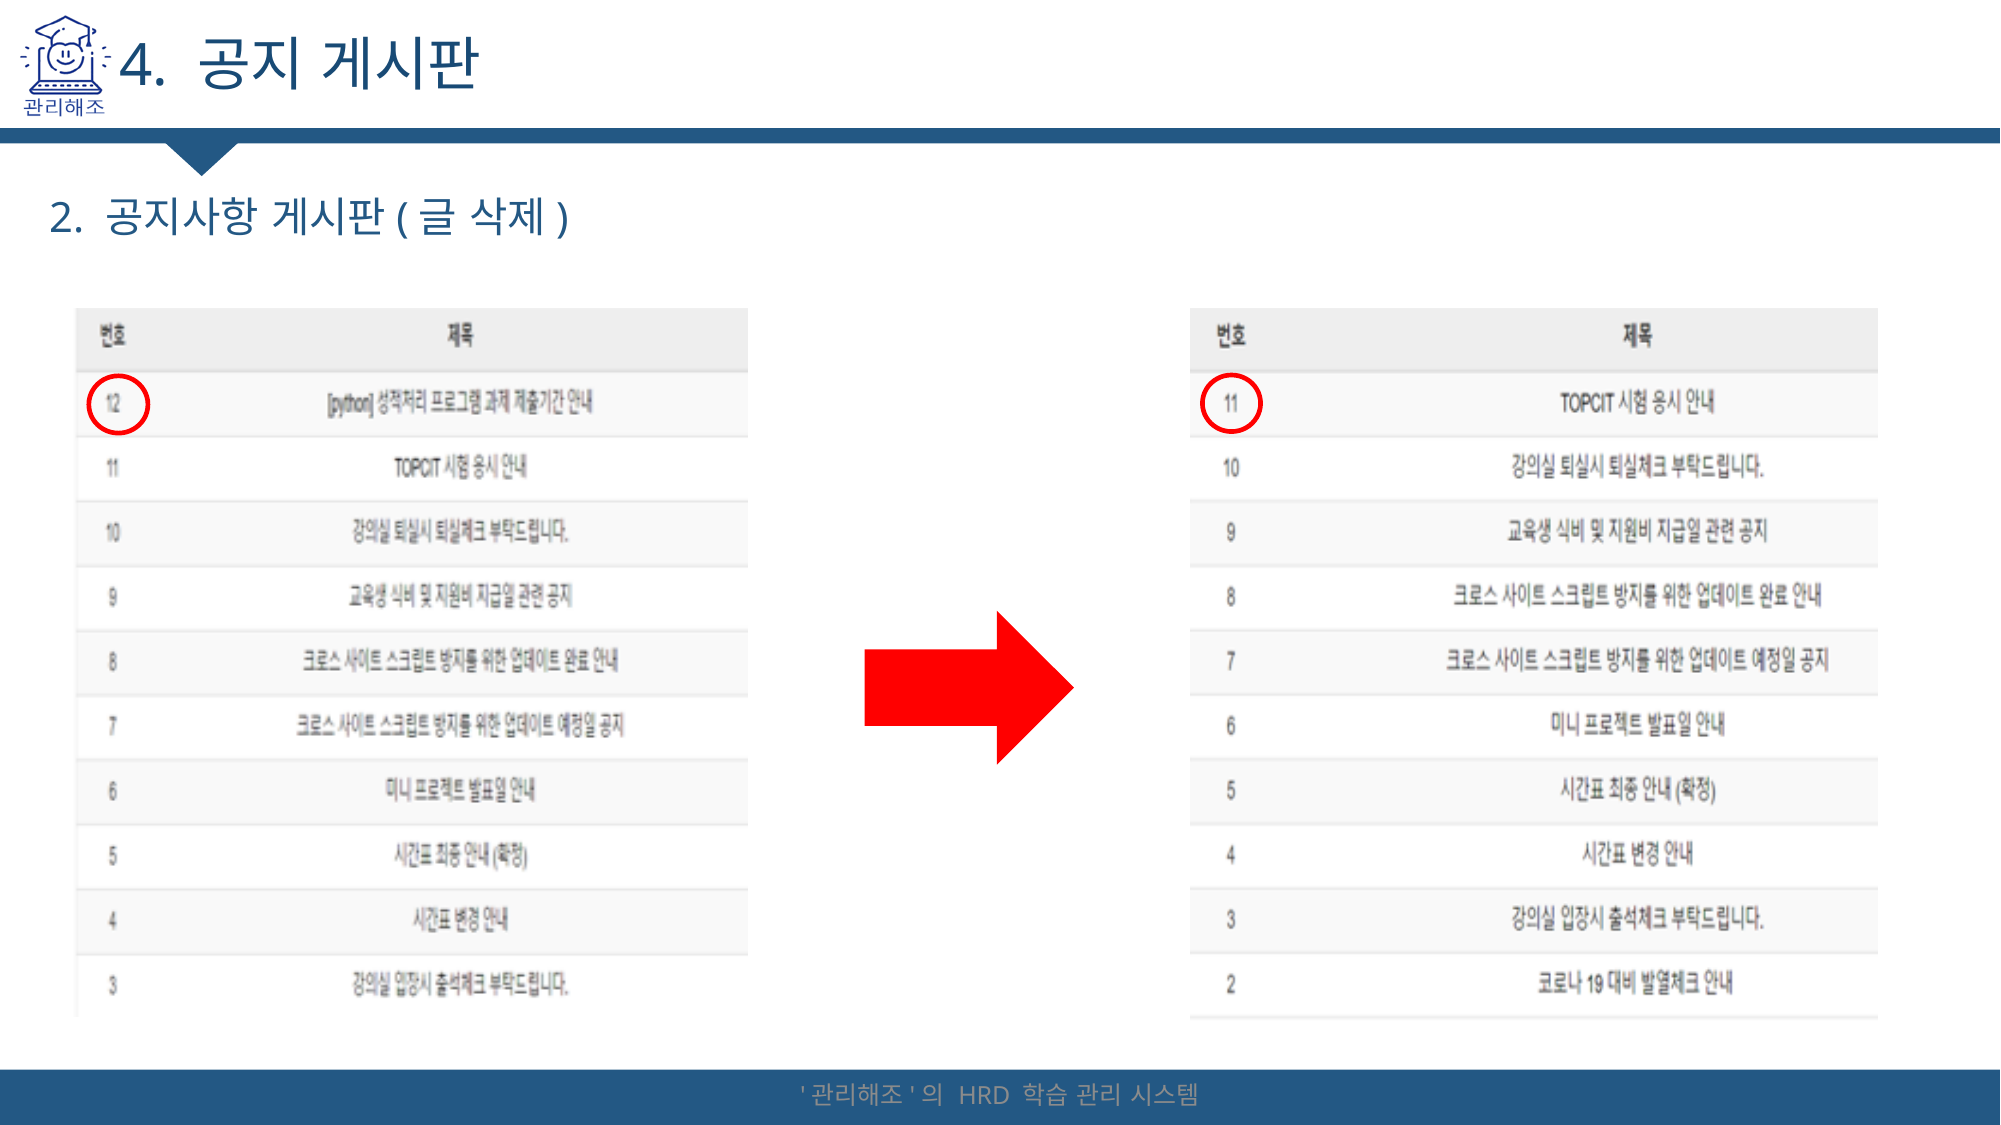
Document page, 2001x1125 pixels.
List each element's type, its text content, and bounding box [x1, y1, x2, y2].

text_box [1338, 1069, 2000, 1125]
text_box [864, 610, 1074, 765]
footer '관리해조'의 HRD 학습 관리 시스템 [662, 1064, 1338, 1125]
text_box [0, 127, 2000, 144]
text_box [154, 134, 249, 178]
text_box 2. 공지사항 게시판(글 삭제) [34, 183, 584, 248]
picture [13, 14, 117, 124]
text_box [72, 308, 748, 1017]
text_box 4. 공지 게시판 [117, 19, 497, 105]
text_box [0, 1069, 662, 1125]
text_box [1190, 308, 1878, 1036]
